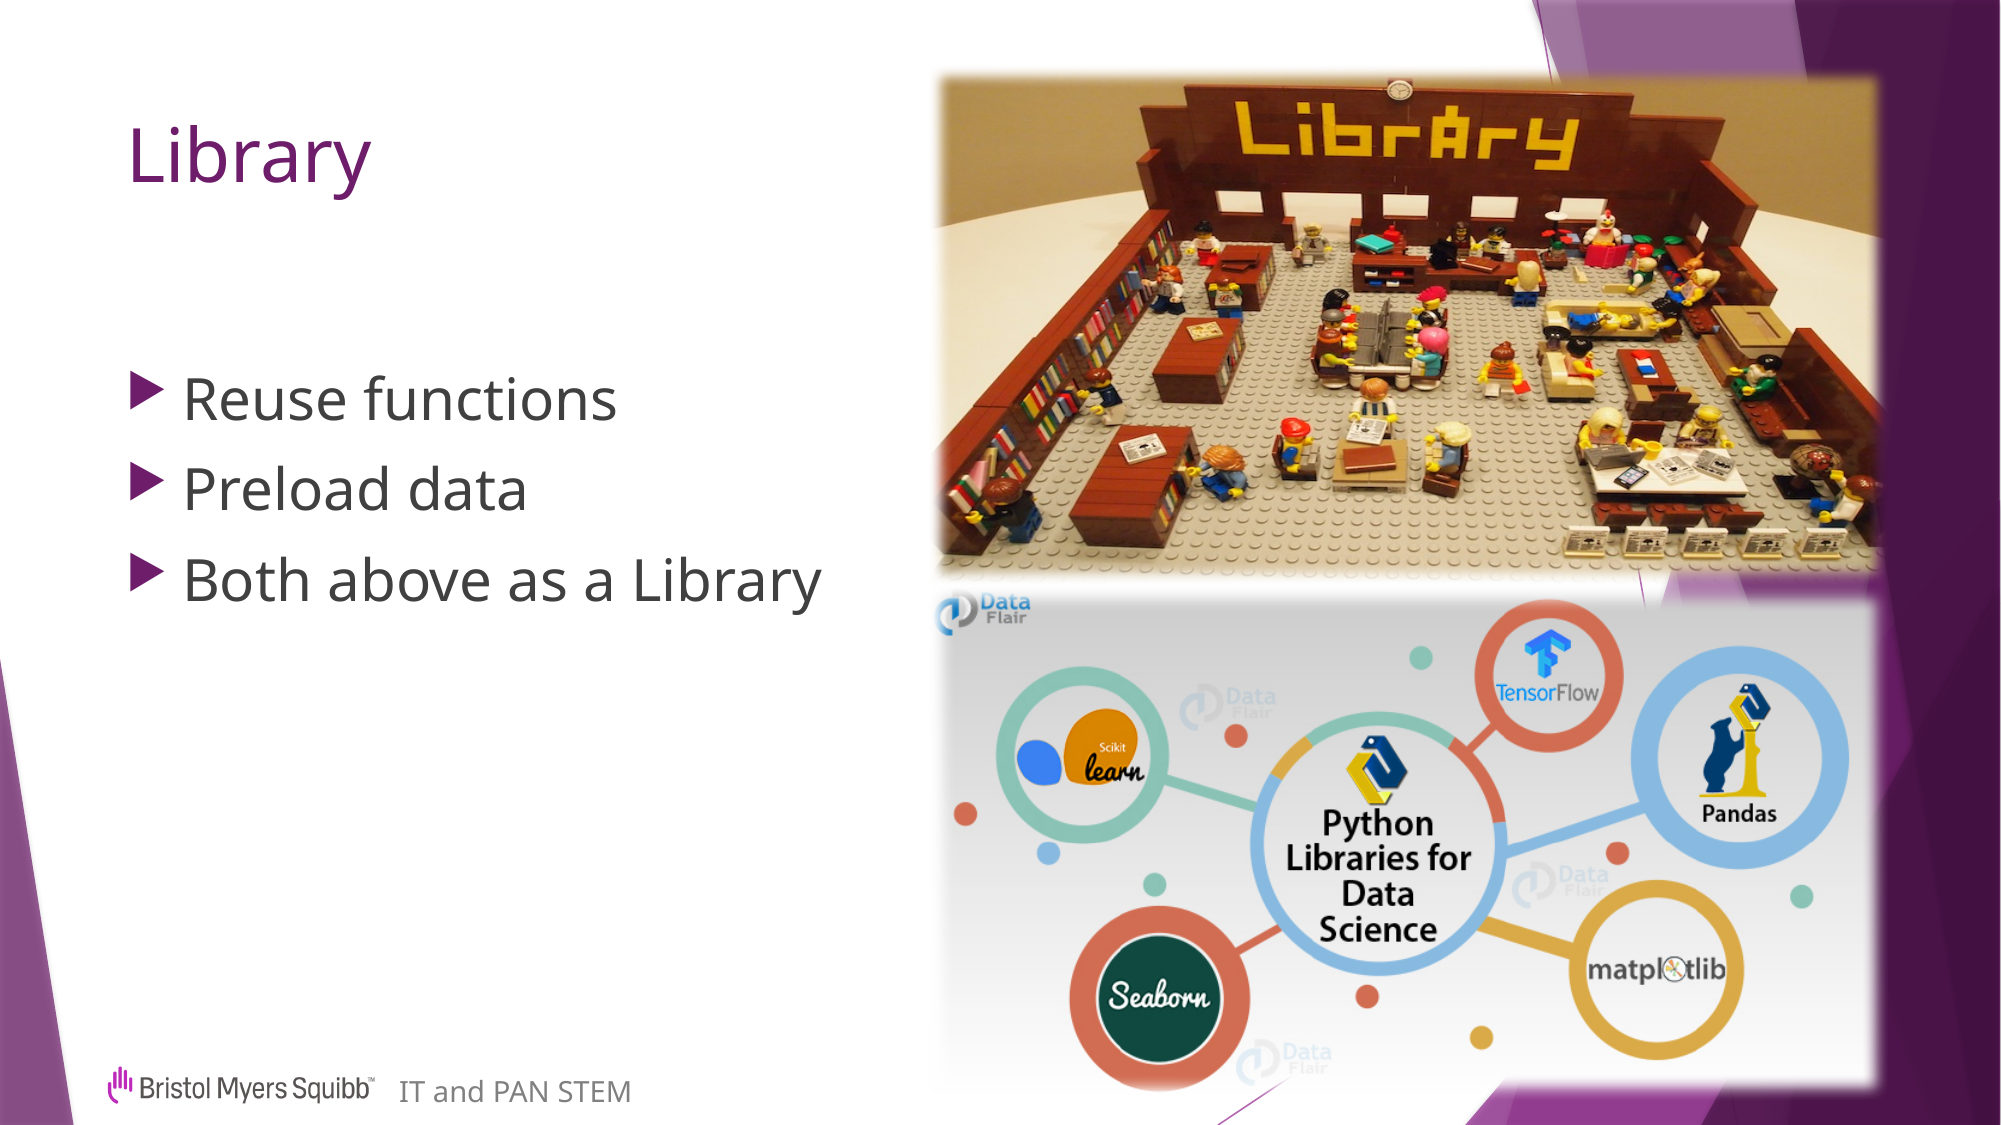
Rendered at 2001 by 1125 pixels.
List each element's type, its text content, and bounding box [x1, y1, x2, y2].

picture [928, 65, 1890, 1102]
picture [89, 1050, 385, 1111]
list Reuse functions Preload data Both above as a Library [111, 354, 924, 992]
title Library [111, 99, 924, 317]
